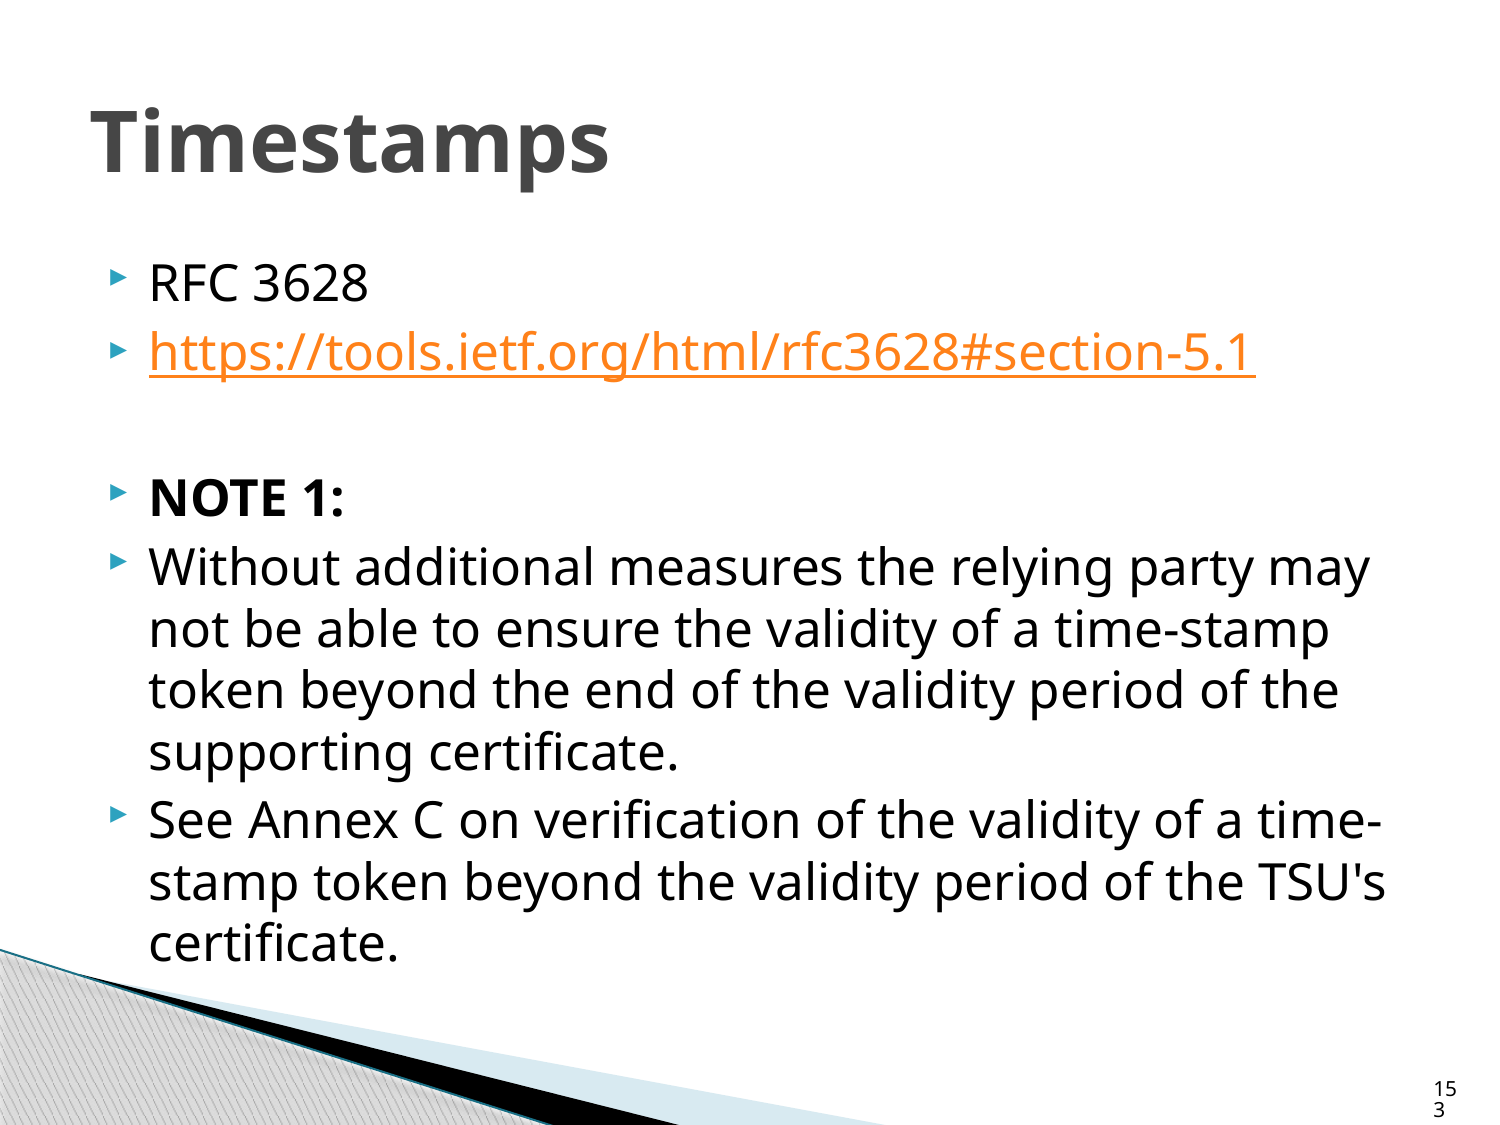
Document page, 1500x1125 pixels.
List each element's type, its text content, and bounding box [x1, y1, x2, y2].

slide_number 153 [1418, 1051, 1479, 1112]
title Timestamps [75, 45, 1425, 233]
list RFC 3628 https://tools.ietf.org/html/rfc3628#section-5.1 NOTE 1: Without additional measures the relying party may not be able to ensure the validity of a time-stamp token beyond the end of the validity period of the supporting certificate. See Annex C on verification of the validity of a time-stamp token beyond the validity period of the TSU's certificate. [75, 243, 1425, 986]
